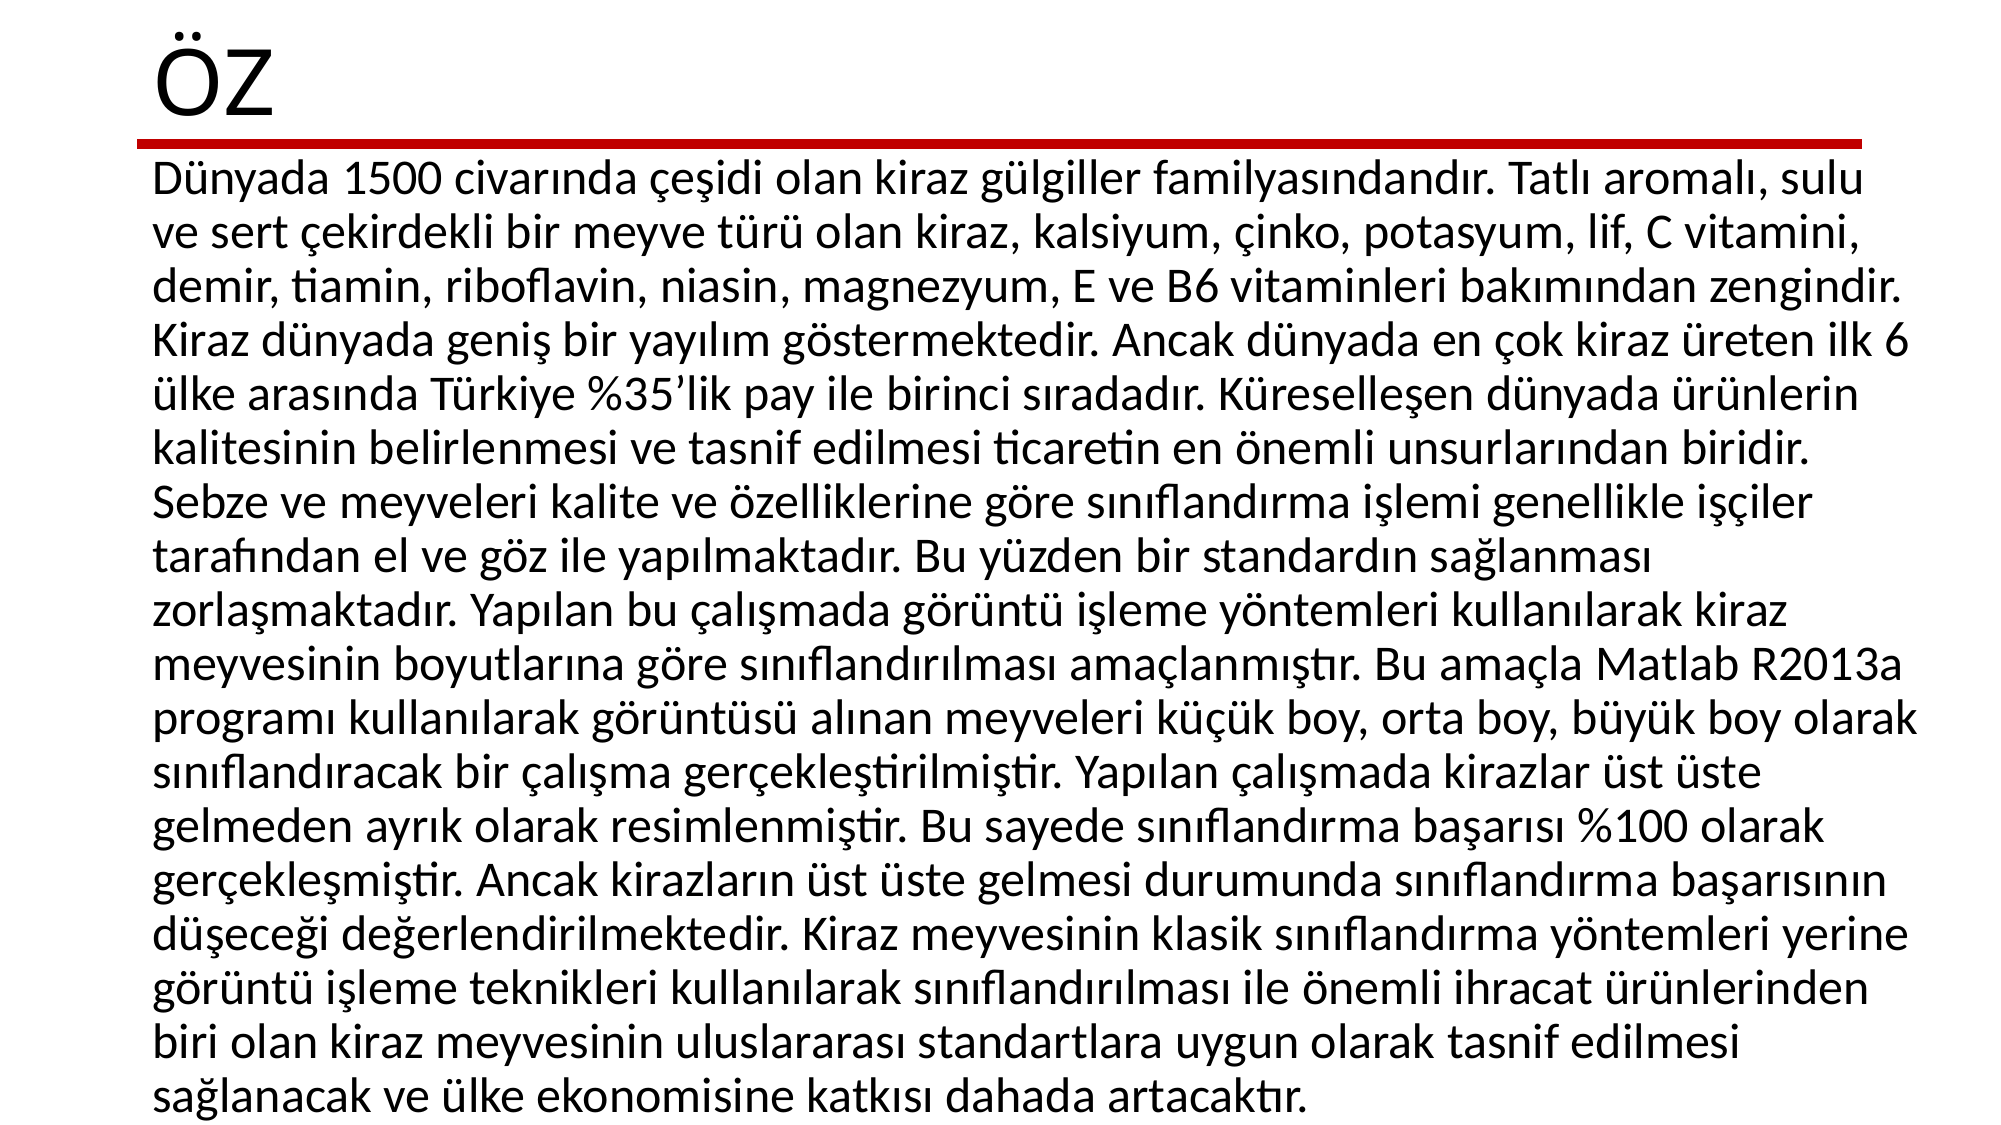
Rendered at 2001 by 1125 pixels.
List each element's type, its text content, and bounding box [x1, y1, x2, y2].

list Dünyada 1500 civarında çeşidi olan kiraz gülgiller familyasındandır. Tatlı aromalı, sulu ve sert çekirdekli bir meyve türü olan kiraz, kalsiyum, çinko, potasyum, lif, C vitamini, demir, tiamin, riboflavin, niasin, magnezyum, E ve B6 vitaminleri bakımından zengindir. Kiraz dünyada geniş bir yayılım göstermektedir. Ancak dünyada en çok kiraz üreten ilk 6 ülke arasında Türkiye %35’lik pay ile birinci sıradadır. Küreselleşen dünyada ürünlerin kalitesinin belirlenmesi ve tasnif edilmesi ticaretin en önemli unsurlarından biridir. Sebze ve meyveleri kalite ve özelliklerine göre sınıflandırma işlemi genellikle işçiler tarafından el ve göz ile yapılmaktadır. Bu yüzden bir standardın sağlanması zorlaşmaktadır. Yapılan bu çalışmada görüntü işleme yöntemleri kullanılarak kiraz meyvesinin boyutlarına göre sınıflandırılması amaçlanmıştır. Bu amaçla Matlab R2013a programı kullanılarak görüntüsü alınan meyveleri küçük boy, orta boy, büyük boy olarak sınıflandıracak bir çalışma gerçekleştirilmiştir. Yapılan çalışmada kirazlar üst üste gelmeden ayrık olarak resimlenmiştir. Bu sayede sınıflandırma başarısı %100 olarak gerçekleşmiştir. Ancak kirazların üst üste gelmesi durumunda sınıflandırma başarısının düşeceği değerlendirilmektedir. Kiraz meyvesinin klasik sınıflandırma yöntemleri yerine görüntü işleme teknikleri kullanılarak sınıflandırılması ile önemli ihracat ürünlerinden biri olan kiraz meyvesinin uluslararası standartlara uygun olarak tasnif edilmesi sağlanacak ve ülke ekonomisine katkısı dahada artacaktır. [137, 144, 1937, 1063]
title ÖZ [137, 27, 1863, 144]
